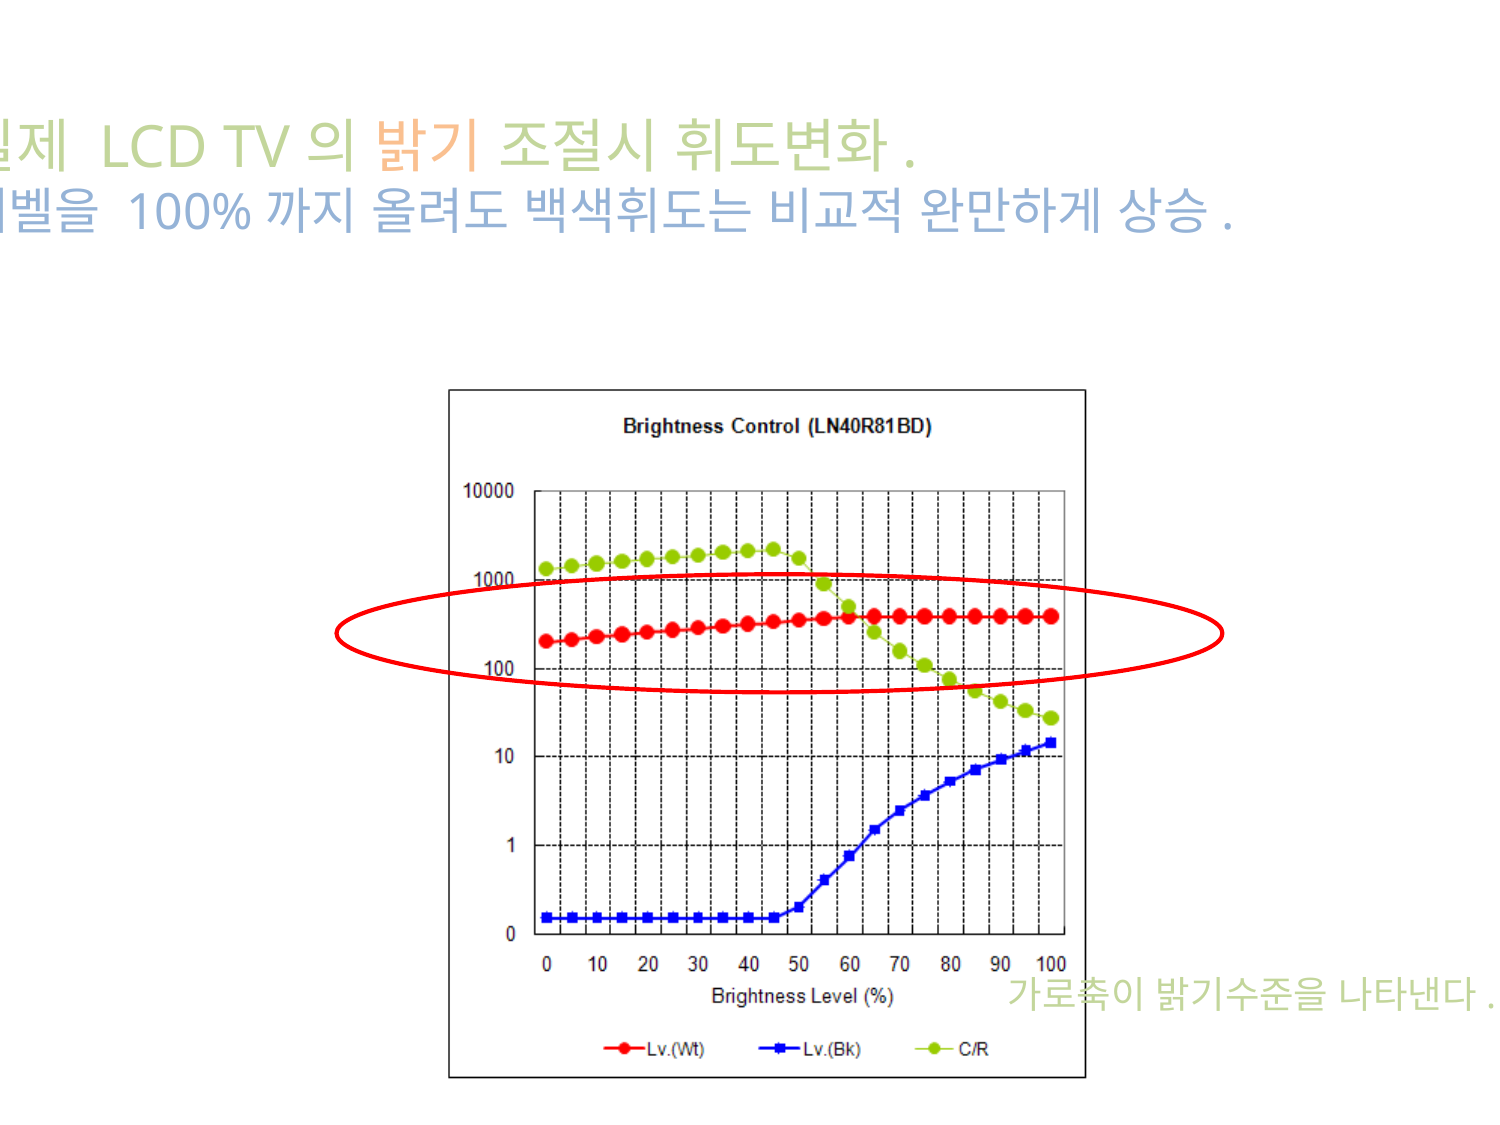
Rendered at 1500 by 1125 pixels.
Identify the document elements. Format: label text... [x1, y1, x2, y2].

text_box [334, 593, 441, 674]
text_box 실제 LCD TV의 밝기 조절시 휘도변화. 레벨을 100%까지 올려도 백색휘도는 비교적 완만하게 상승. [0, 101, 1250, 247]
picture [446, 388, 1089, 1080]
text_box [1092, 589, 1225, 678]
text_box 가로축이 밝기수준을 나타낸다. [1092, 964, 1500, 1024]
